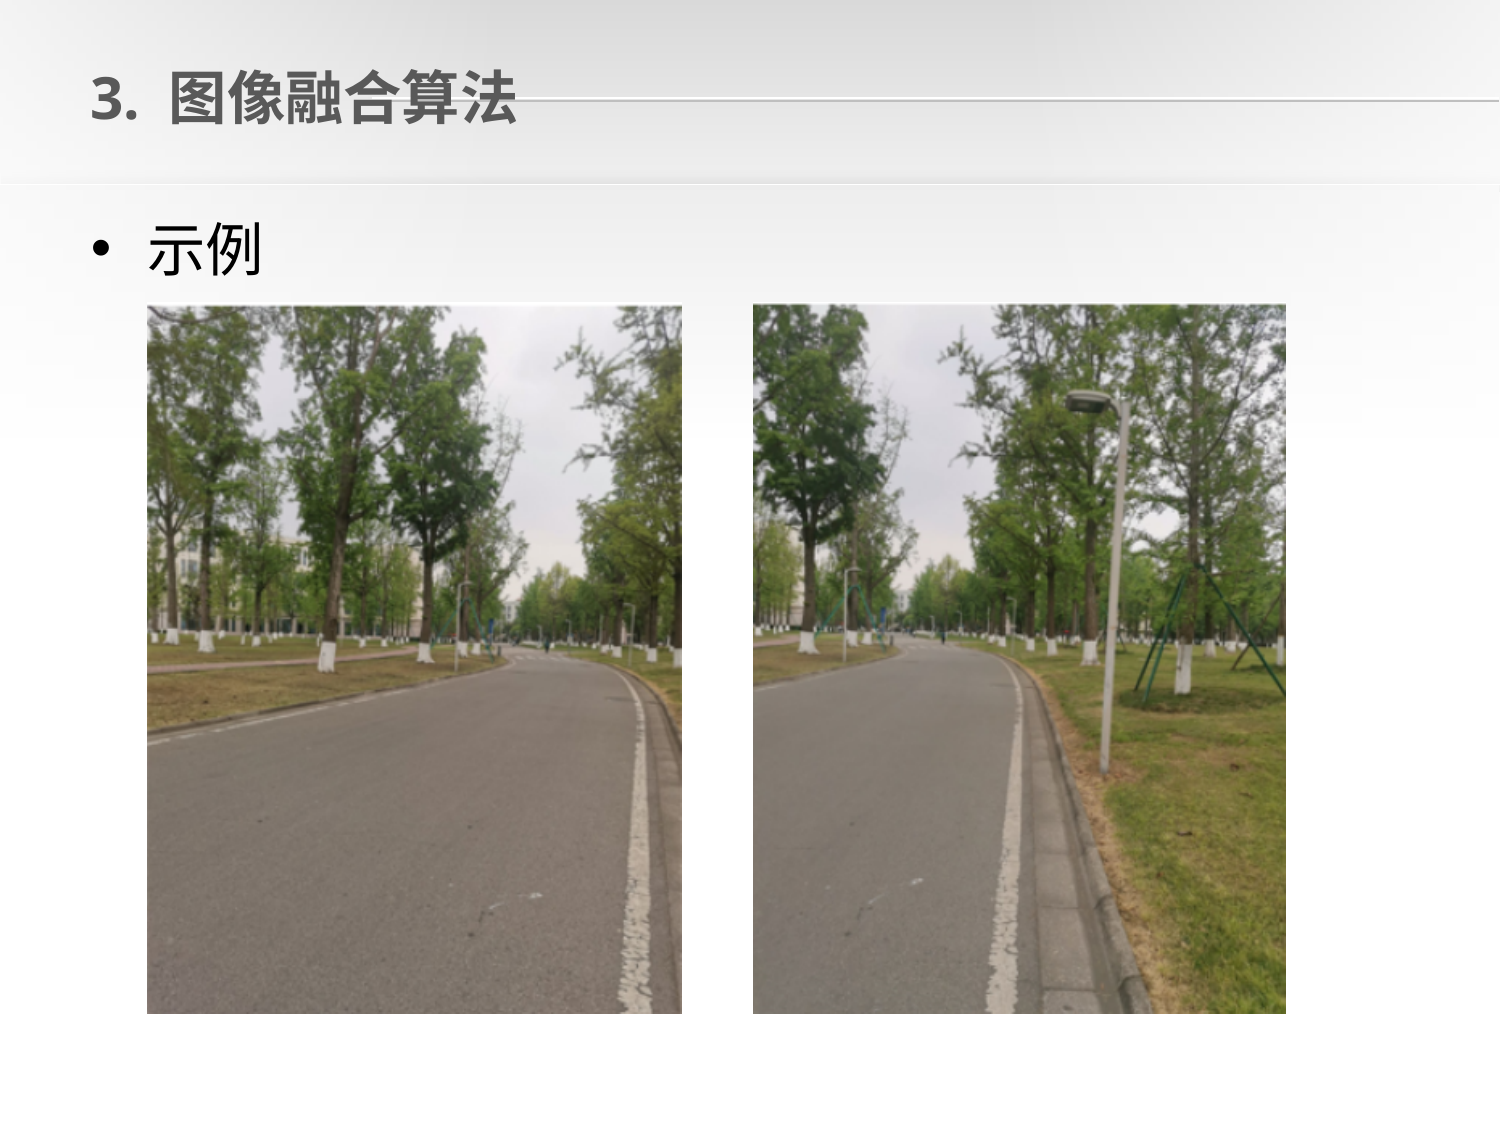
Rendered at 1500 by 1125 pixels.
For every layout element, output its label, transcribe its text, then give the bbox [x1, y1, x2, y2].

title 3. 图像融合算法 [75, 14, 857, 179]
picture [752, 302, 1286, 1014]
list 示例 [75, 191, 1426, 934]
picture [147, 302, 682, 1014]
